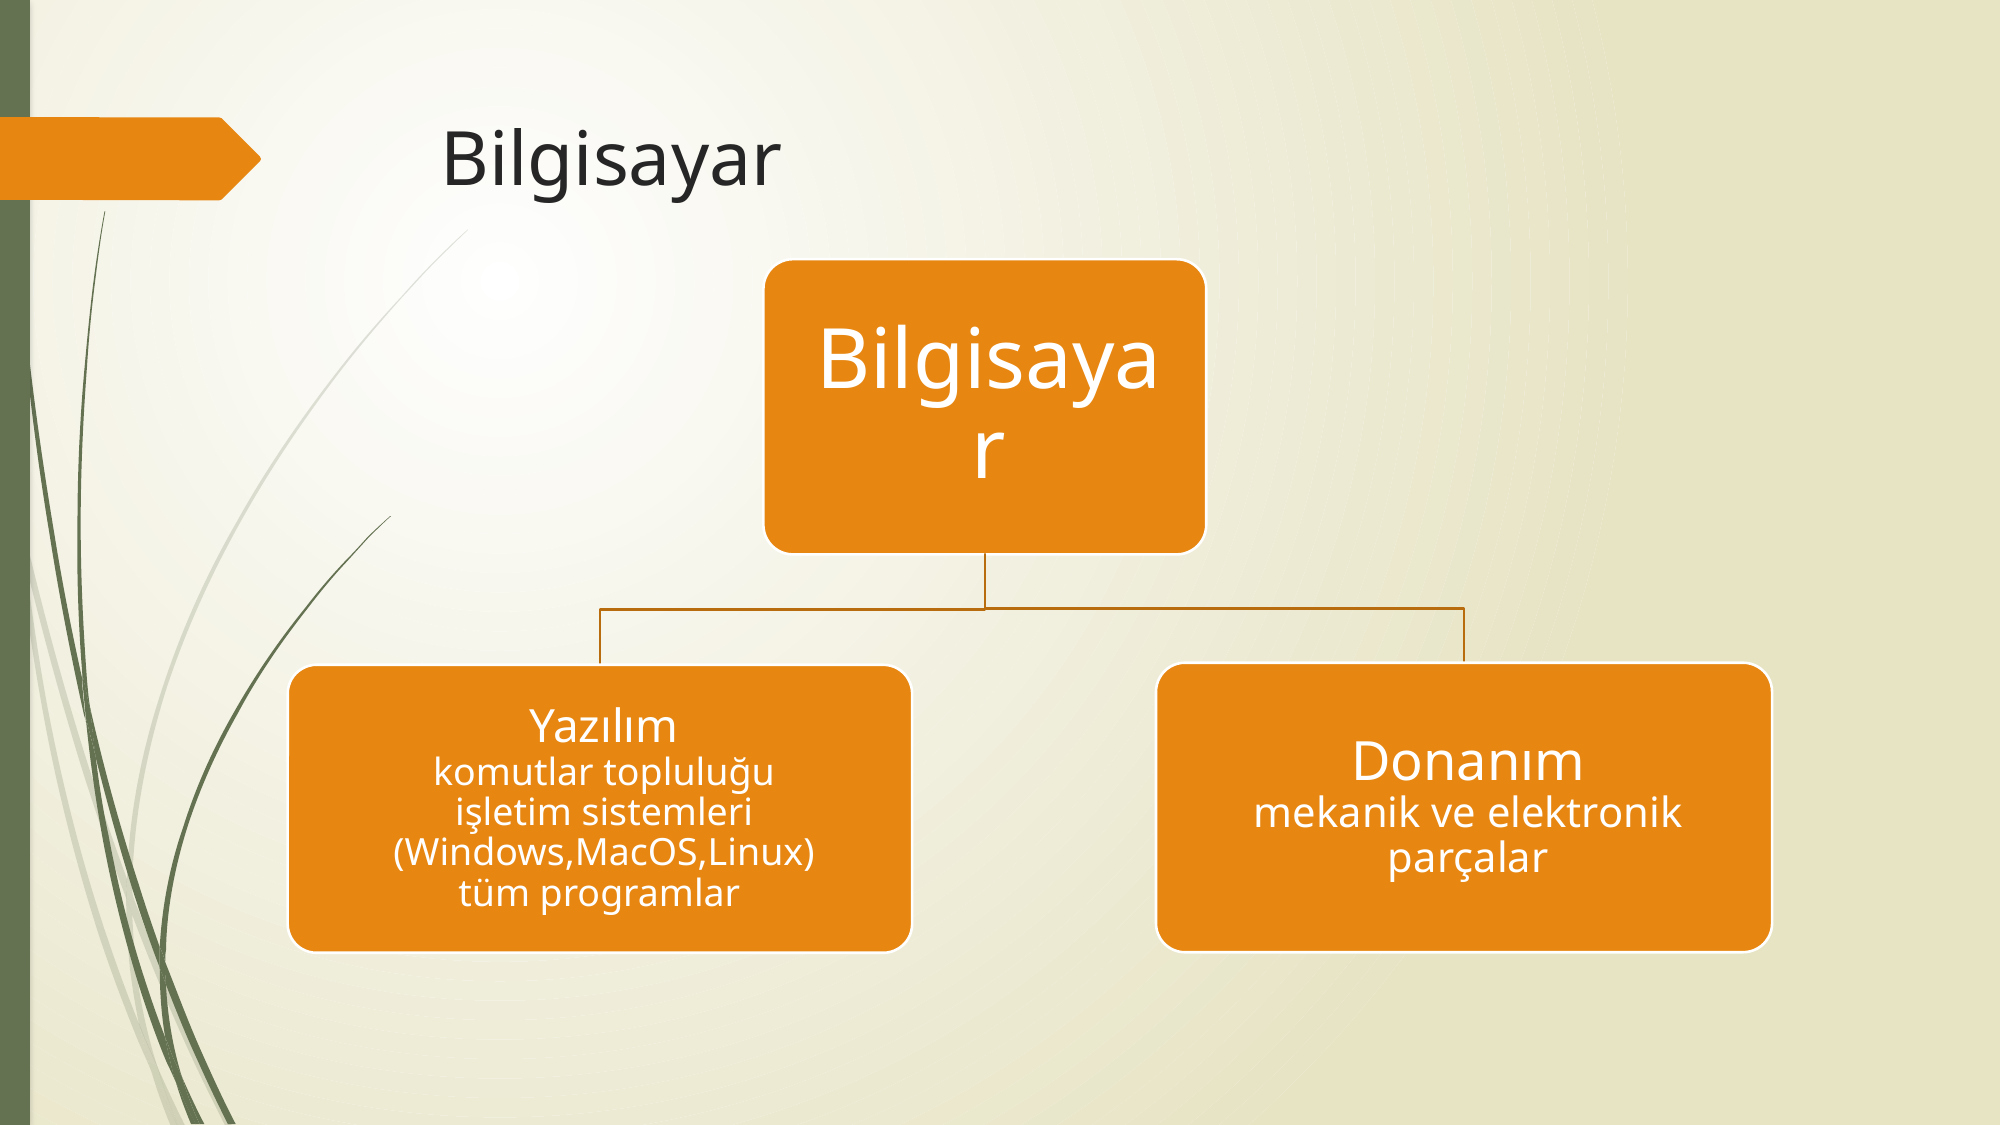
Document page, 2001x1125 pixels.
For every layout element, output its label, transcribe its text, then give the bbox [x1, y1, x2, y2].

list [287, 246, 1773, 954]
title Bilgisayar [425, 102, 1888, 313]
